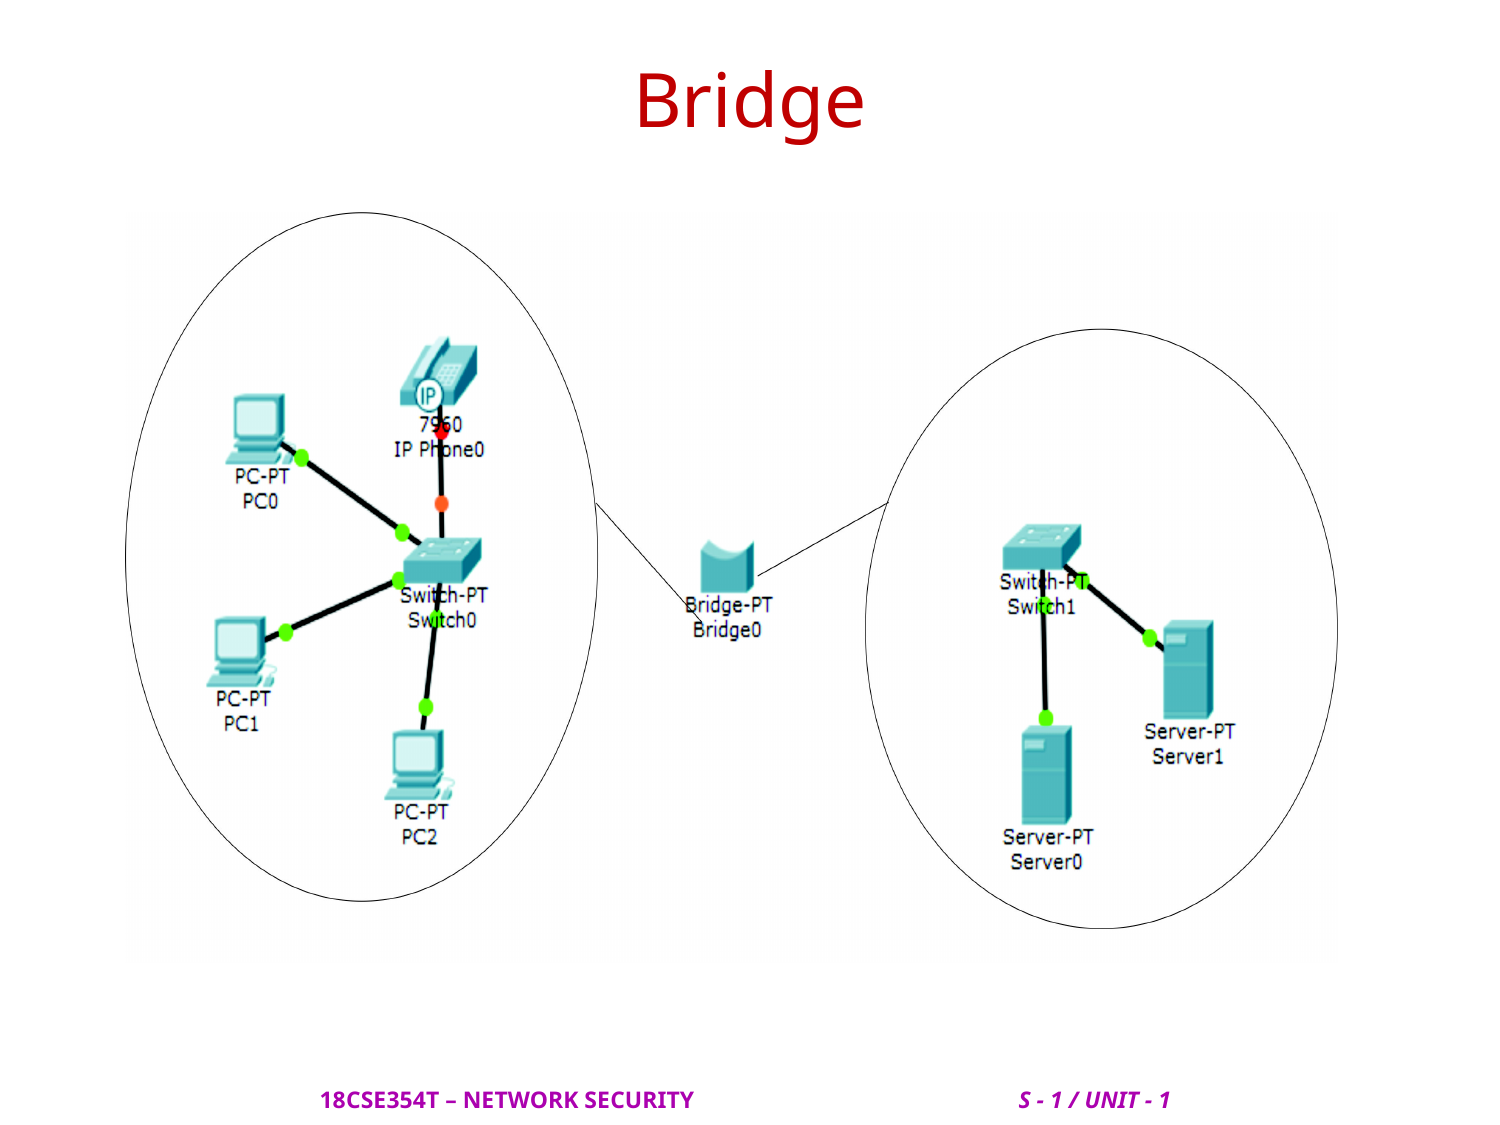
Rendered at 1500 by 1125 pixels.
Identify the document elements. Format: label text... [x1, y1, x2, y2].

title Bridge [75, 45, 1425, 150]
picture [124, 212, 1338, 963]
text_box 18CSE354T – NETWORK SECURITY S - 1 / UNIT - 1 [112, 1074, 1500, 1125]
